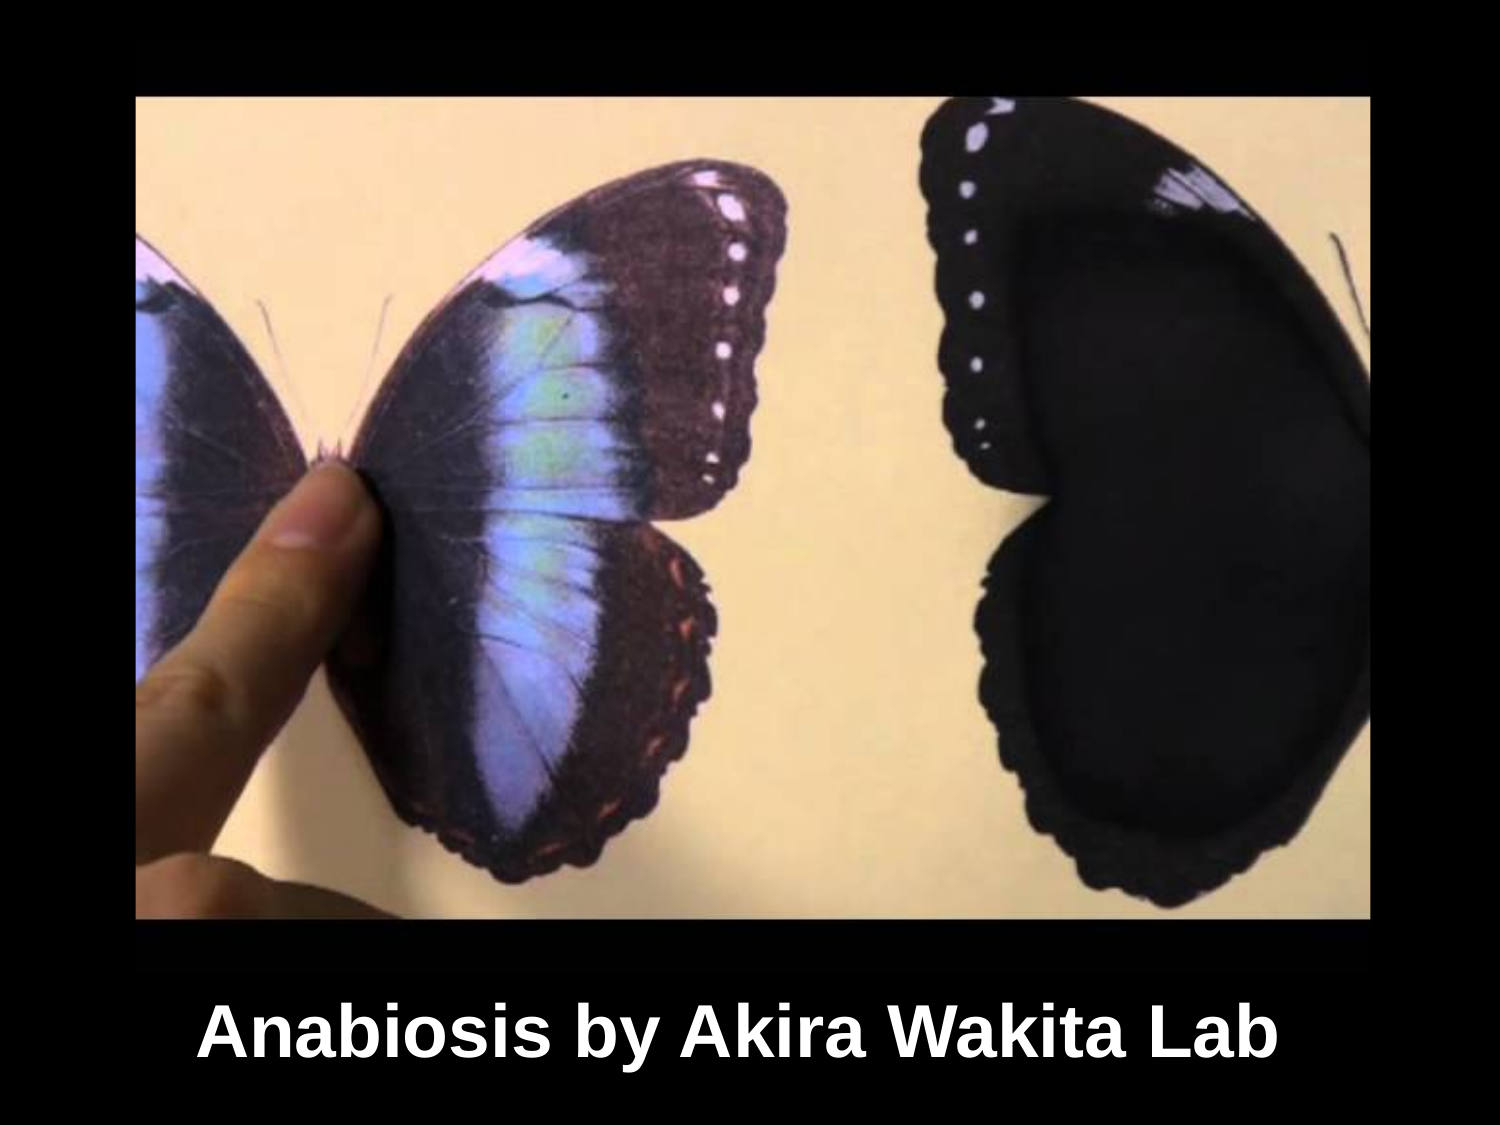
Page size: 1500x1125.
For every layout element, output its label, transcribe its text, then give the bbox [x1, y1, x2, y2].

text_box [135, 45, 1371, 972]
title Anabiosis by Akira Wakita Lab [180, 972, 1310, 1088]
